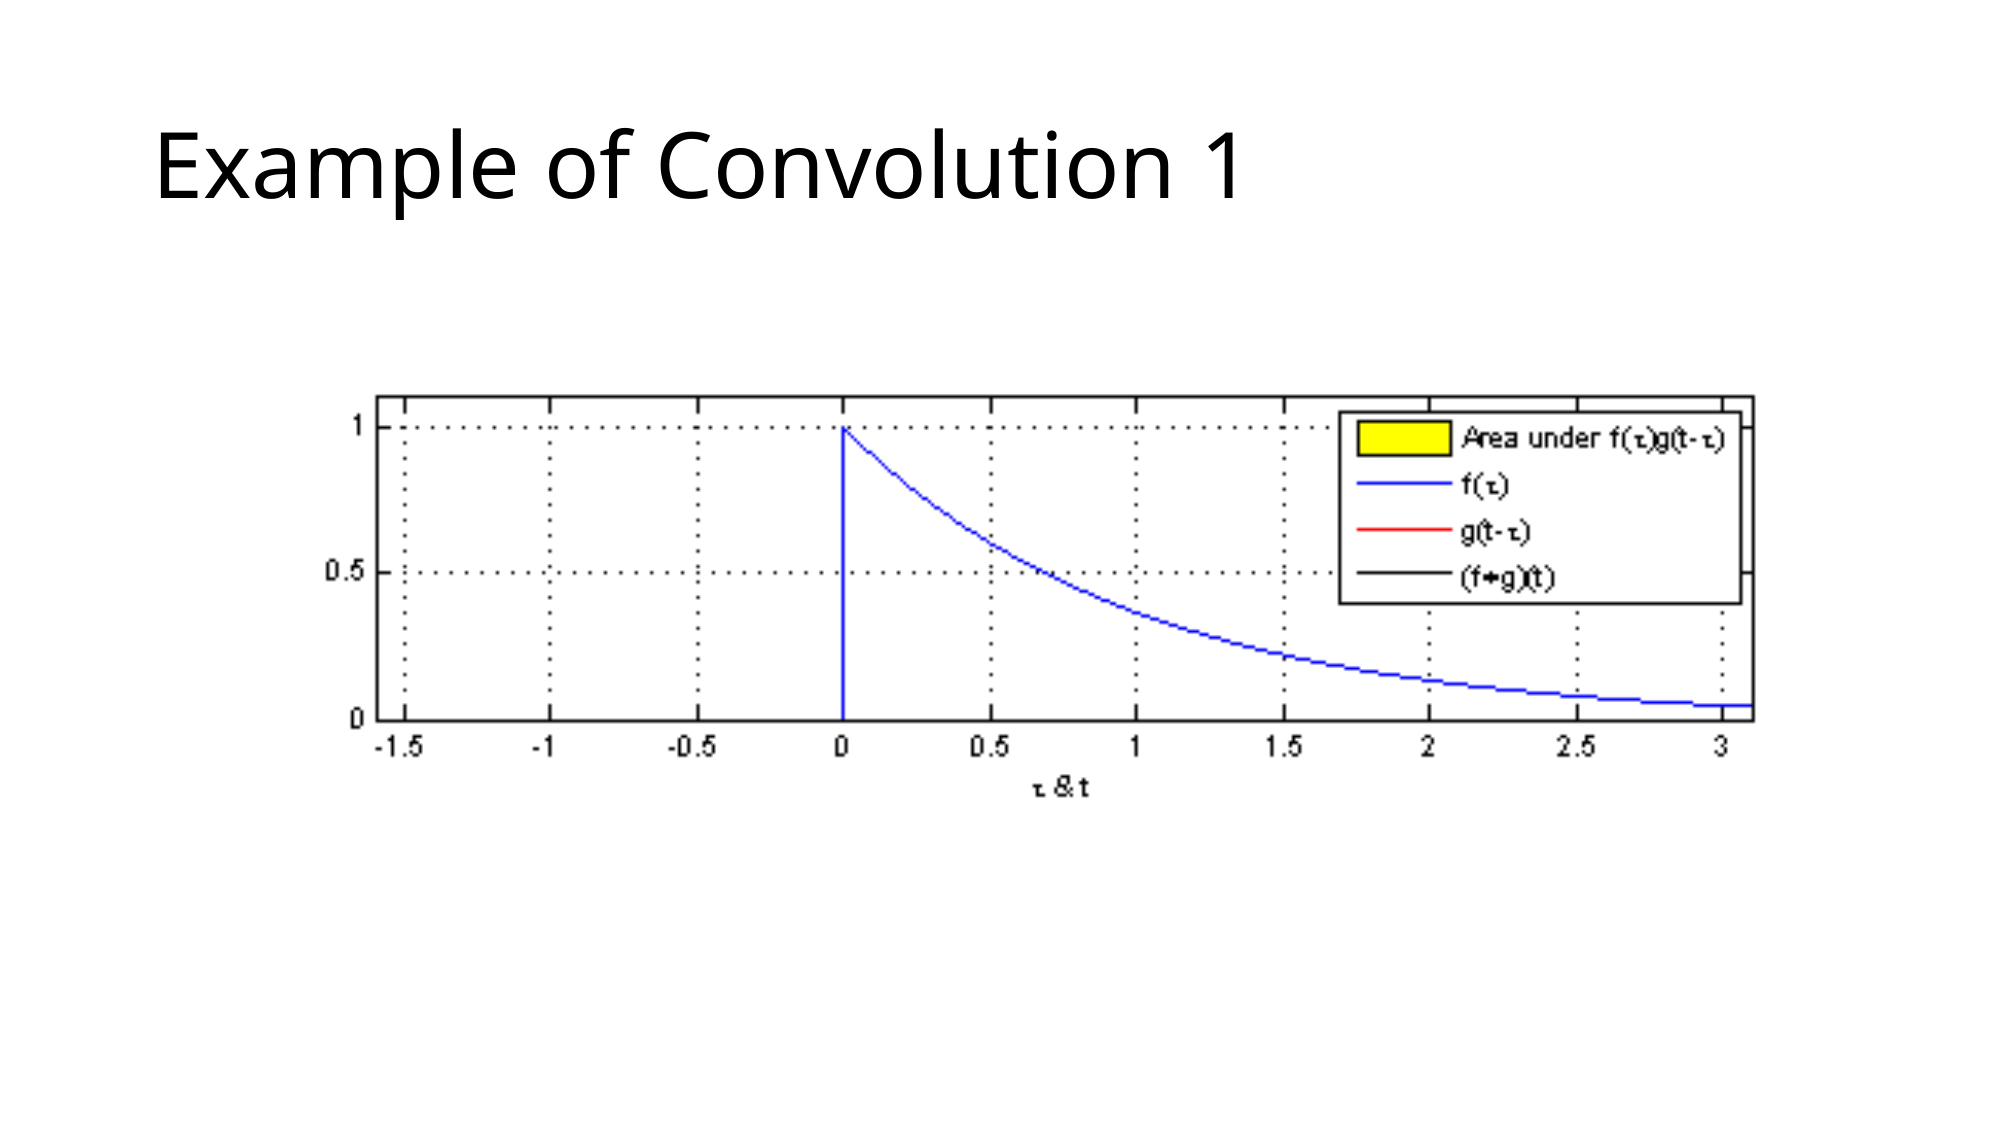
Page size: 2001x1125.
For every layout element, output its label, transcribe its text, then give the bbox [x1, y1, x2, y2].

picture [318, 390, 1762, 807]
title Example of Convolution 1 [137, 59, 1863, 278]
